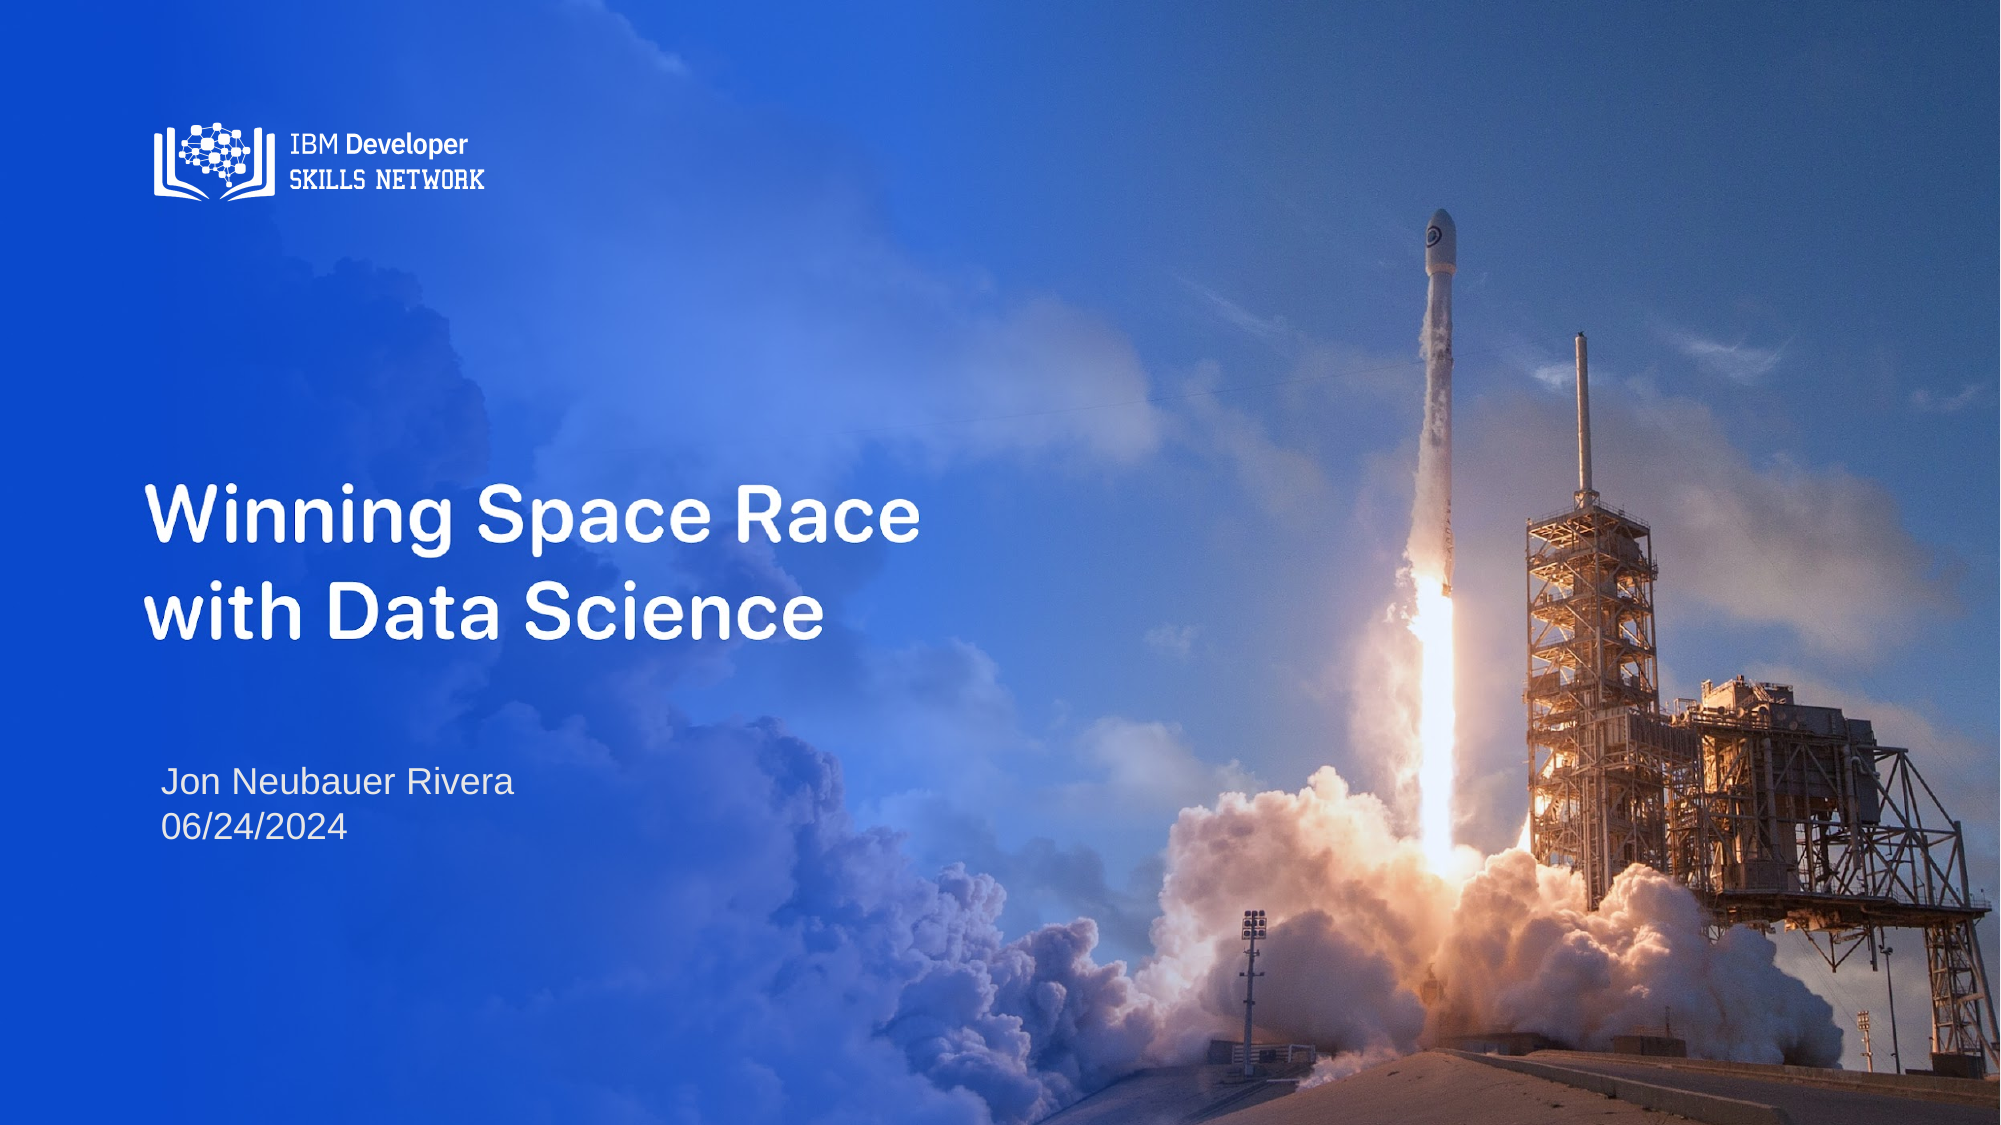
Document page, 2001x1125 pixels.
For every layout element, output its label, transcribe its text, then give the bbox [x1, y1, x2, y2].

picture [0, 0, 2001, 1125]
text_box Jon Neubauer Rivera 06/24/2024 [145, 749, 559, 855]
